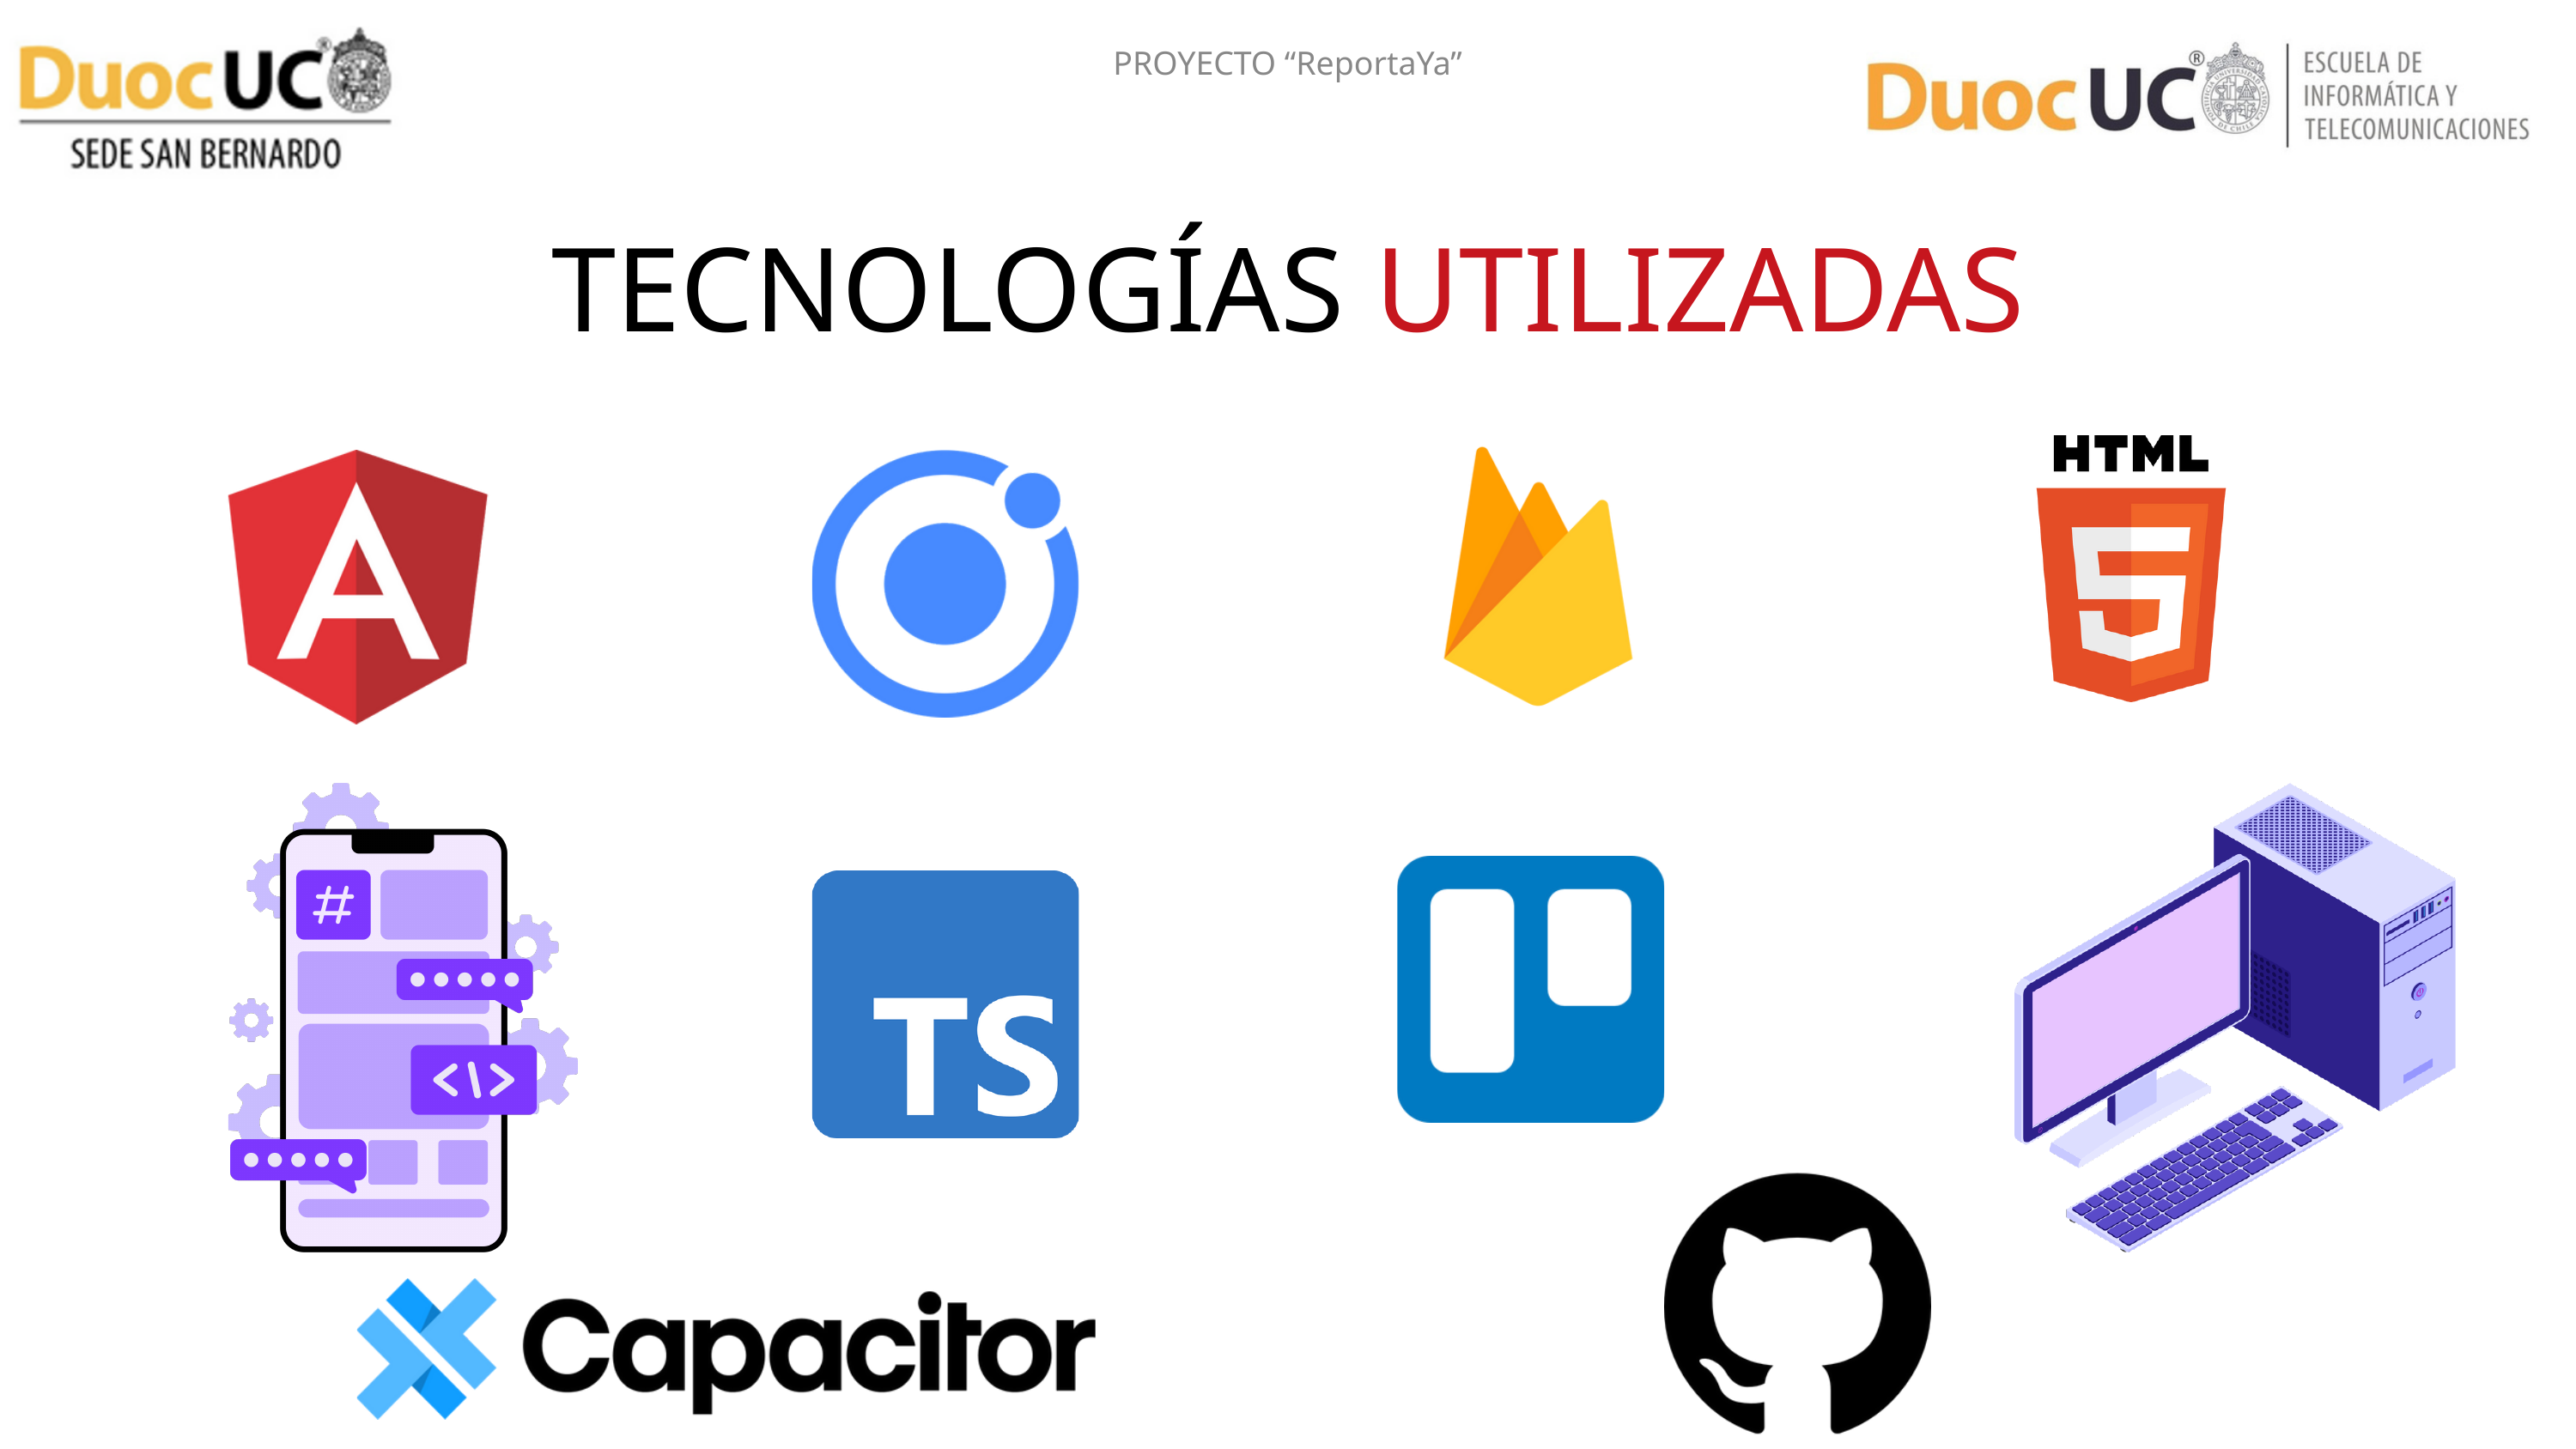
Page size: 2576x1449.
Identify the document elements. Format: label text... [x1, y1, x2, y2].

text_box [811, 870, 1079, 1138]
text_box TECNOLOGÍAS UTILIZADAS [143, 191, 2433, 355]
text_box [356, 1278, 1096, 1420]
text_box [811, 450, 1079, 718]
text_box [853, 30, 1723, 97]
text_box [1664, 1170, 1931, 1438]
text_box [0, 26, 407, 184]
text_box [1397, 435, 1680, 718]
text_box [1866, 26, 2530, 193]
text_box [228, 783, 578, 1252]
text_box [2014, 783, 2456, 1252]
text_box [220, 450, 495, 724]
text_box [1397, 856, 1665, 1123]
text_box [1997, 435, 2264, 702]
